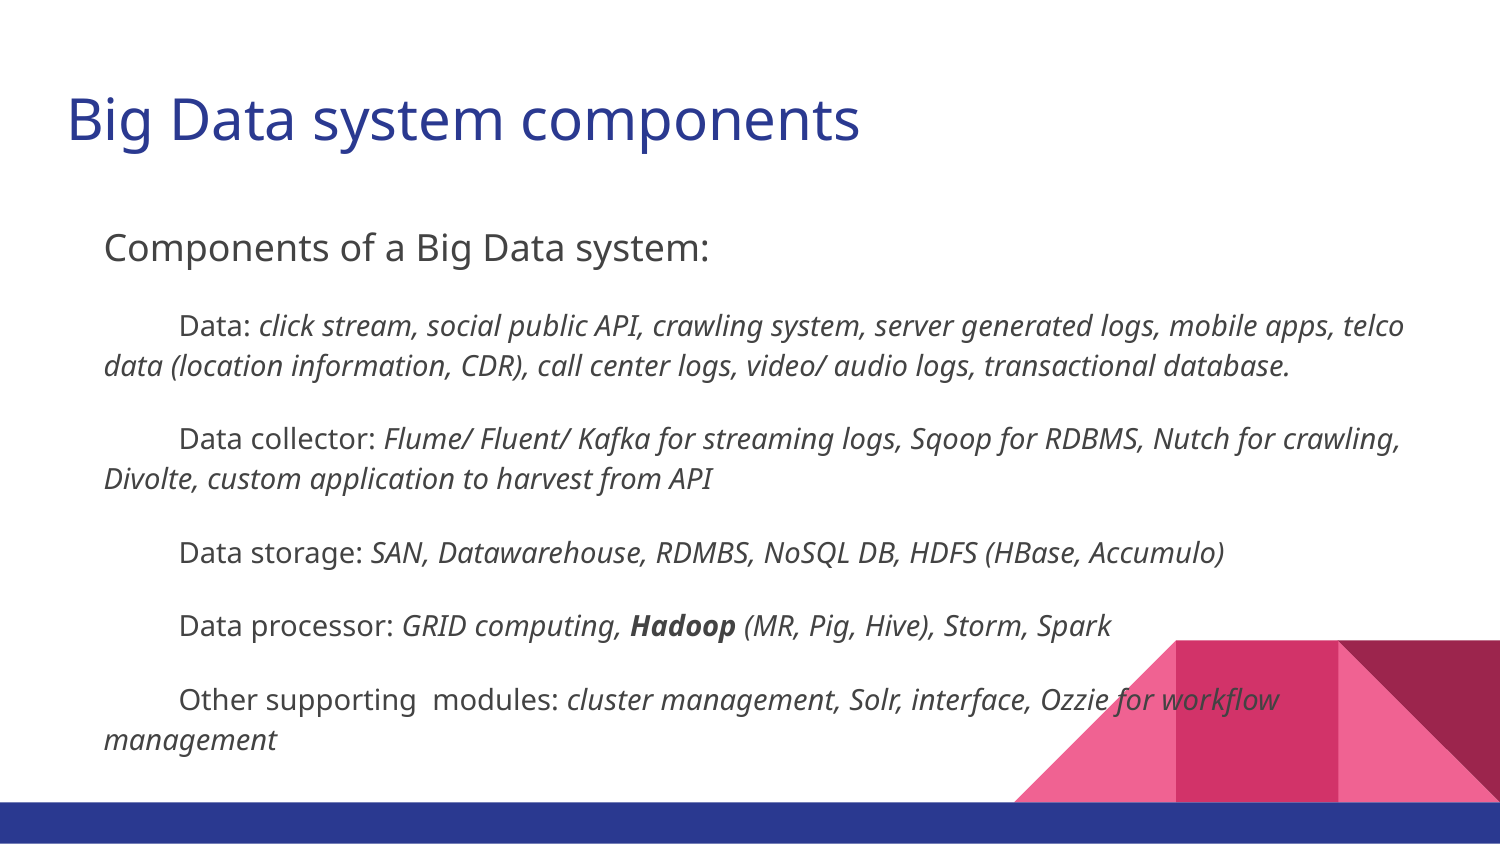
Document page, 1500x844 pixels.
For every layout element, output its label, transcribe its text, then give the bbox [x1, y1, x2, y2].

title Big Data system components [50, 66, 1450, 168]
list Components of a Big Data system: Data: click stream, social public API, crawling system, server generated logs, mobile apps, telco data (location information, CDR), call center logs, video/ audio logs, transactional database. Data collector: Flume/ Fluent/ Kafka for streaming logs, Sqoop for RDBMS, Nutch for crawling, Divolte, custom application to harvest from API Data storage: SAN, Datawarehouse, RDMBS, NoSQL DB, HDFS (HBase, Accumulo) Data processor: GRID computing, Hadoop (MR, Pig, Hive), Storm, Spark Other supporting modules: cluster management, Solr, interface, Ozzie for workflow management [50, 201, 1450, 750]
